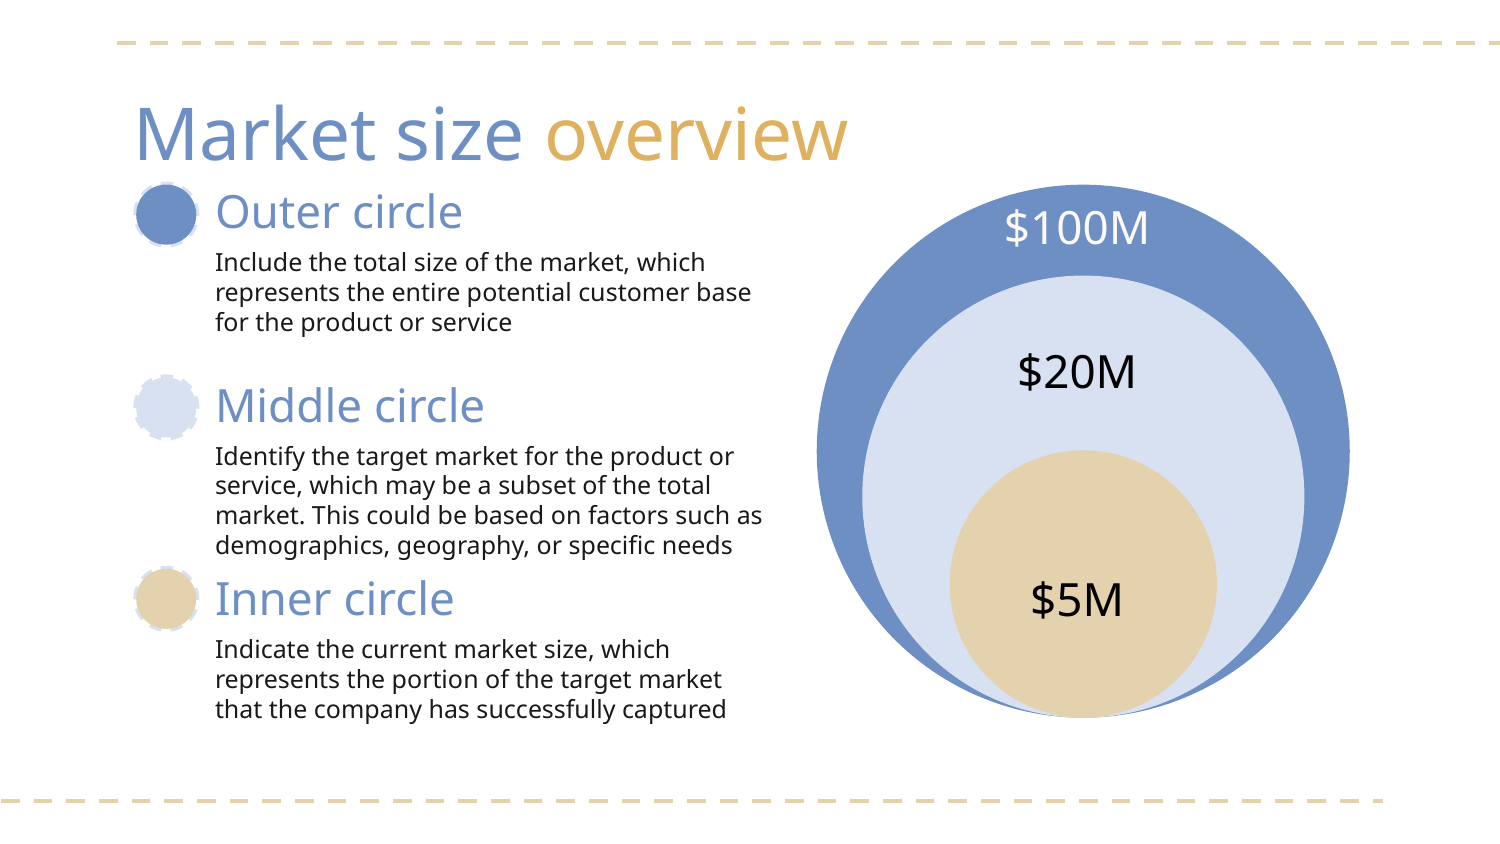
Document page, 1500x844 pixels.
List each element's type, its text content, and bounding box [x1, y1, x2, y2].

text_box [134, 375, 199, 440]
text_box Outer circle [201, 183, 788, 231]
text_box [949, 450, 1218, 718]
text_box $5M [972, 556, 1182, 647]
text_box Inner circle [203, 570, 788, 618]
text_box $100M [972, 183, 1182, 275]
text_box Identify the target market for the product or service, which may be a subset of the total market. This could be based on factors such as demographics, geography, or specific needs [200, 424, 788, 564]
text_box [816, 209, 1069, 714]
text_box $20M [972, 327, 1182, 419]
text_box [862, 275, 1305, 717]
title Market size overview [118, 72, 1382, 167]
text_box Include the total size of the market, which represents the entire potential customer base for the product or service [200, 231, 788, 370]
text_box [134, 182, 199, 247]
text_box Indicate the current market size, which represents the portion of the target market that the company has successfully captured [200, 618, 788, 757]
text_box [134, 567, 199, 631]
text_box Middle circle [201, 376, 788, 424]
text_box [1098, 203, 1350, 713]
